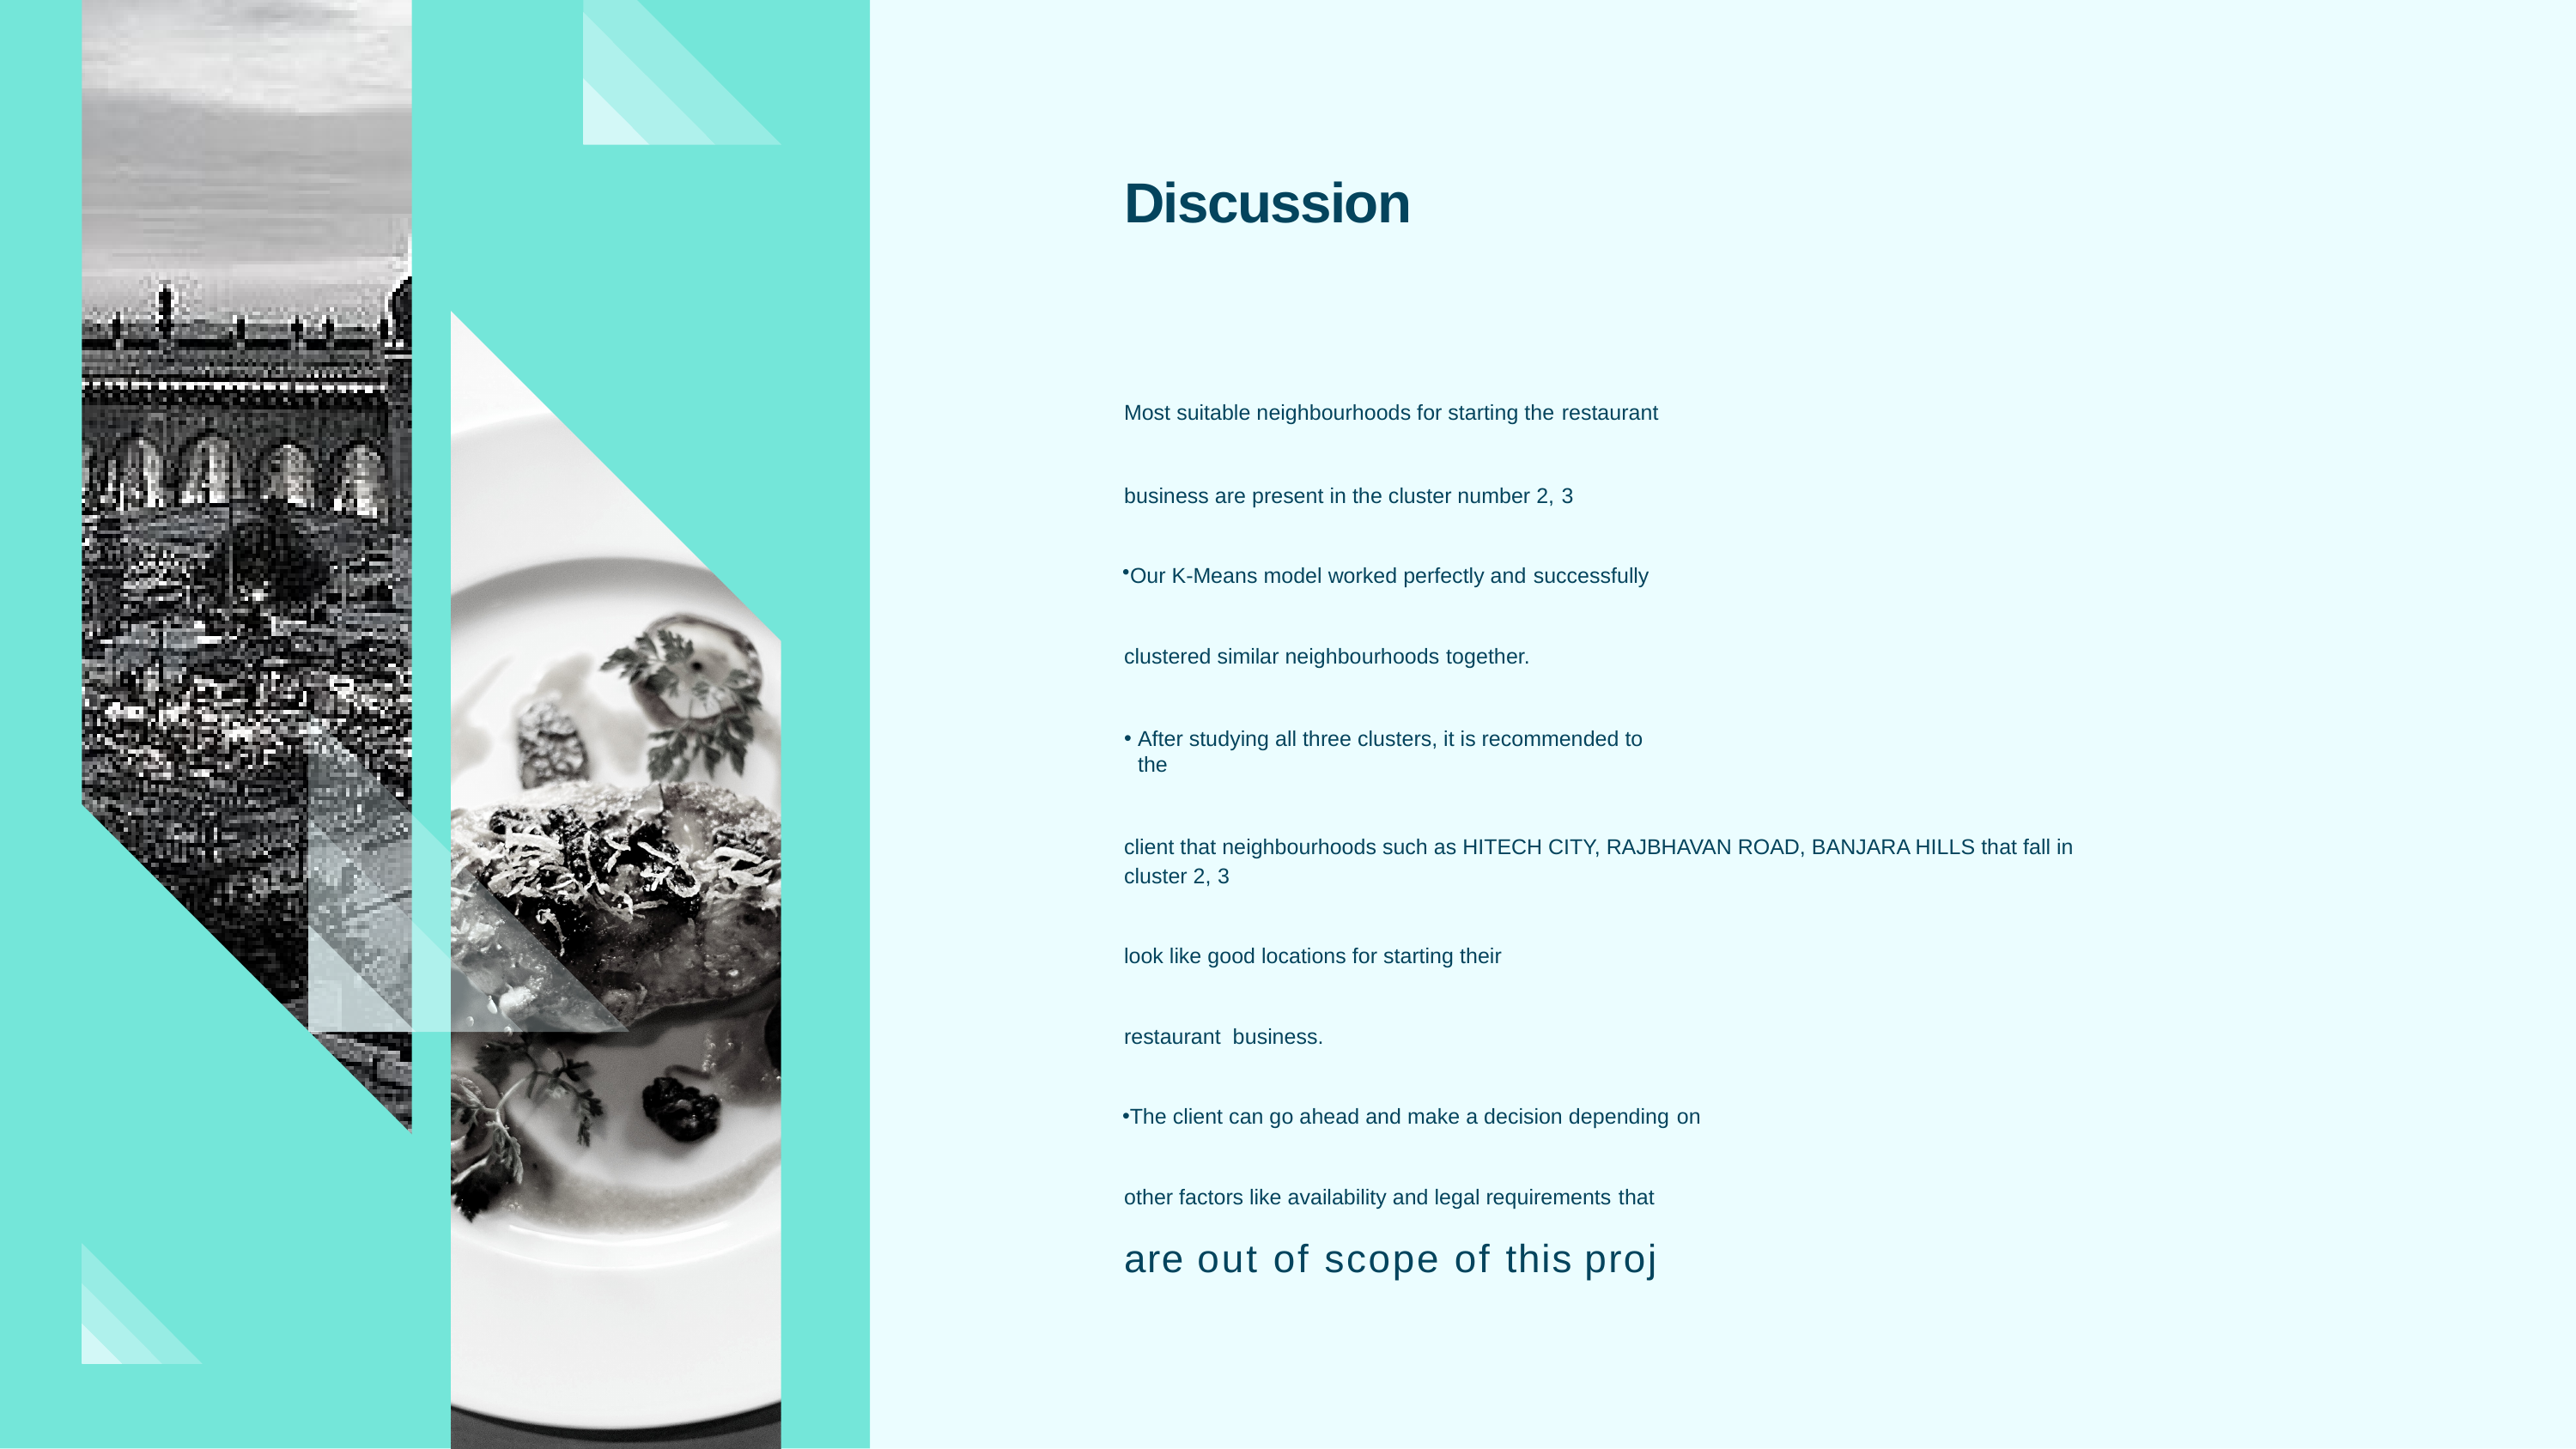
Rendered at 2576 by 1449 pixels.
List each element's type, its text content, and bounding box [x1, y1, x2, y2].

text_box [871, 0, 2576, 1449]
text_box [0, 0, 871, 1449]
text_box Most suitable neighbourhoods for starting the restaurant business are present in the cluster number 2, 3 Our K-Means model worked perfectly and successfully clustered similar neighbourhoods together. After studying all three clusters, it is recommended to the client that neighbourhoods such as HITECH CITY, RAJBHAVAN ROAD, BANJARA HILLS that fall in cluster 2, 3 look like good locations for starting their restaurant business. The client can go ahead and make a decision depending on other factors like availability and legal requirements that [1122, 397, 2088, 1209]
text_box are out of scope of this proj [1122, 1231, 1659, 1281]
title Discussion [1122, 165, 1413, 397]
